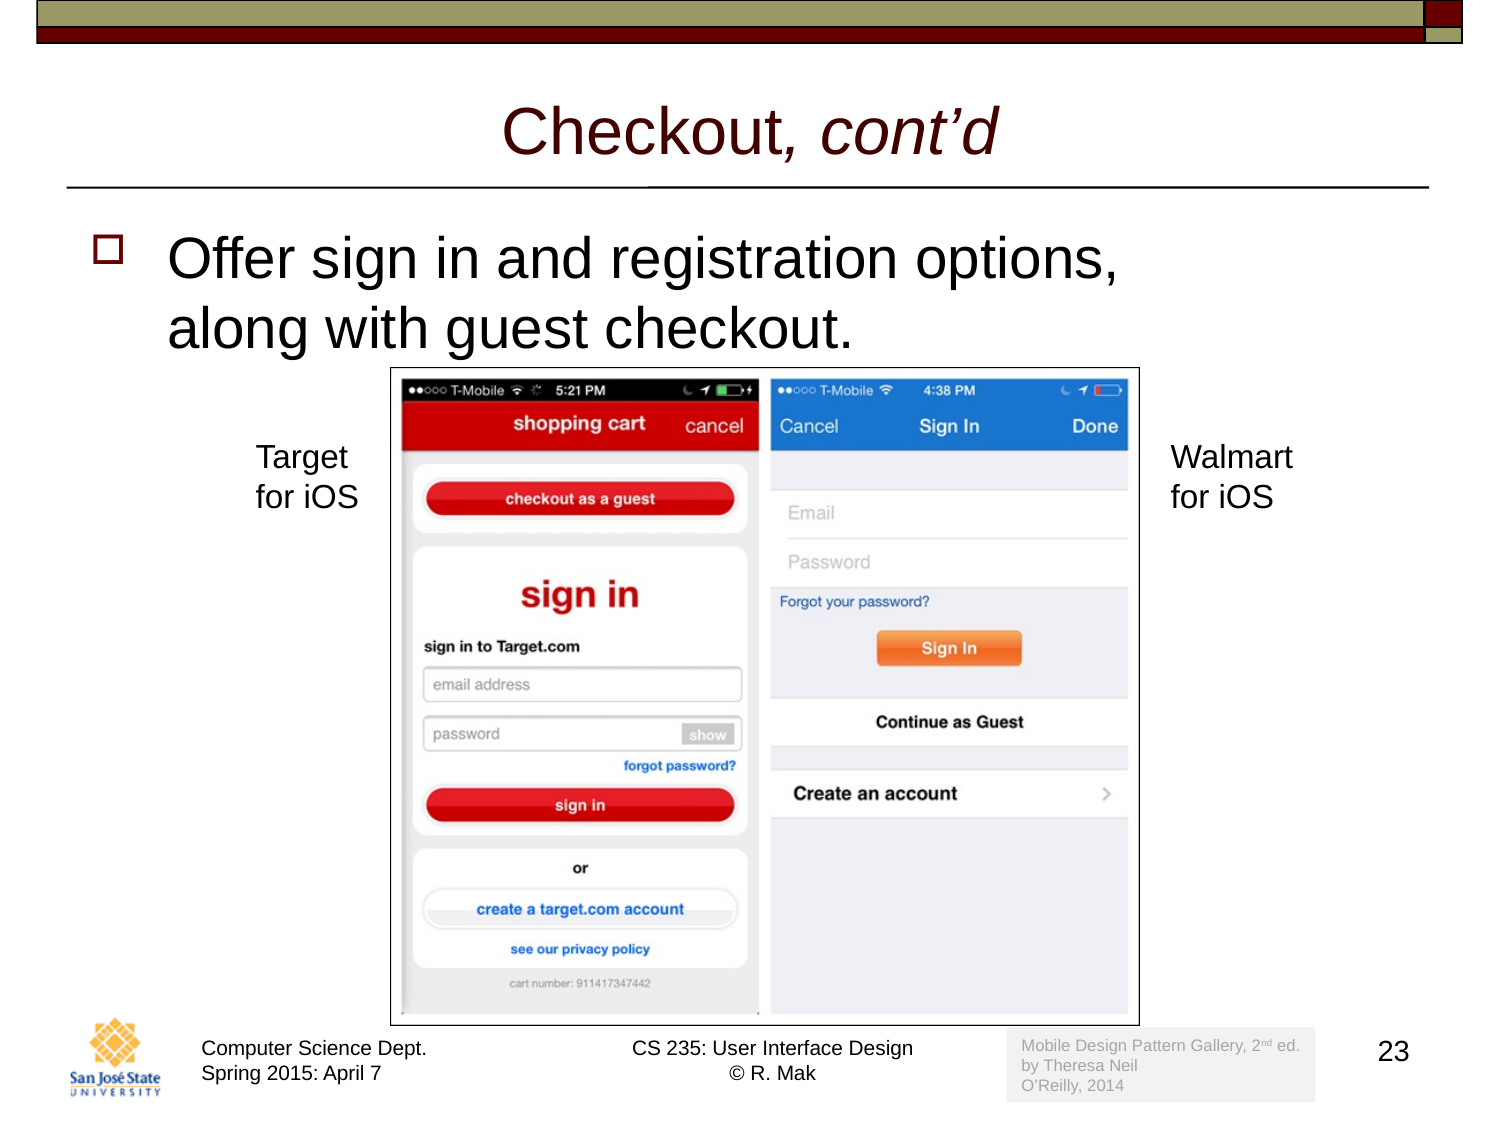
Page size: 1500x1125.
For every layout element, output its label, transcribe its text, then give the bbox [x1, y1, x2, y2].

picture [60, 1012, 166, 1112]
text_box Target for iOS [240, 427, 375, 522]
text_box Walmart for iOS [1155, 427, 1309, 522]
list Offer sign in and registration options, along with guest checkout. [75, 212, 1425, 368]
slide_number 23 [1145, 1025, 1425, 1100]
picture [389, 367, 1141, 1026]
title Checkout, cont’d [75, 67, 1425, 175]
text_box Mobile Design Pattern Gallery, 2nd ed. by Theresa Neil O’Reilly, 2014 [1006, 1027, 1316, 1103]
